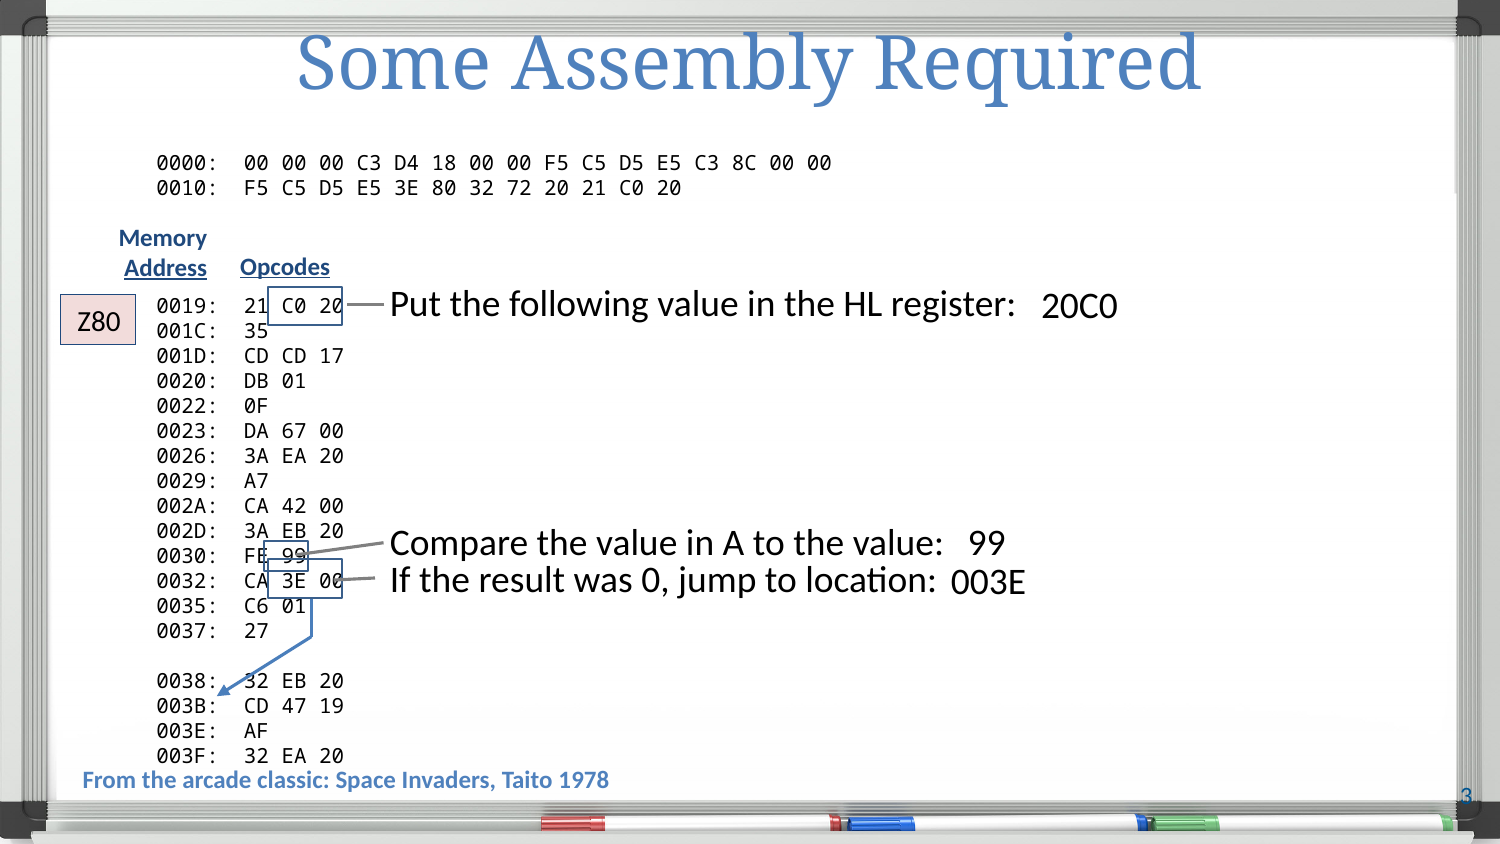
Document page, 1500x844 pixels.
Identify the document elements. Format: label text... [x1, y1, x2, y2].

text_box Put the following value in the HL register: [374, 271, 1037, 332]
text_box 99 [952, 510, 1066, 571]
text_box 003E [936, 549, 1049, 610]
text_box [266, 563, 344, 600]
text_box 0019: 21 C0 20 001C: 35 001D: CD CD 17 0020: DB 01 0022: 0F 0023: DA 67 00 0026: 3A EA 20 0029: A7 002A: CA 42 00 002D: 3A EB 20 0030: FE 99 0032: CA 3E 00 0035: C6 01 0037: 27 0038: 32 EB 20 003B: CD 47 19 003E: AF 003F: 32 EA 20 [141, 285, 367, 756]
slide_number 3 [1387, 771, 1488, 817]
picture [0, 0, 1500, 844]
text_box Z80 [60, 294, 136, 345]
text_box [216, 636, 312, 697]
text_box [295, 542, 384, 556]
text_box 0000: 00 00 00 C3 D4 18 00 00 F5 C5 D5 E5 C3 8C 00 00 0010: F5 C5 D5 E5 3E 80 32 72 20 21 C0 20 [141, 141, 912, 207]
text_box Memory Address [92, 213, 223, 289]
text_box [262, 539, 310, 573]
text_box From the arcade classic: Space Invaders, Taito 1978 [67, 756, 664, 801]
title Some Assembly Required [12, 9, 1488, 110]
text_box 20C0 [1026, 273, 1139, 334]
text_box If the result was 0, jump to location: [375, 548, 967, 608]
text_box [266, 285, 344, 328]
text_box Opcodes [225, 242, 355, 288]
text_box Compare the value in A to the value: [375, 510, 952, 548]
